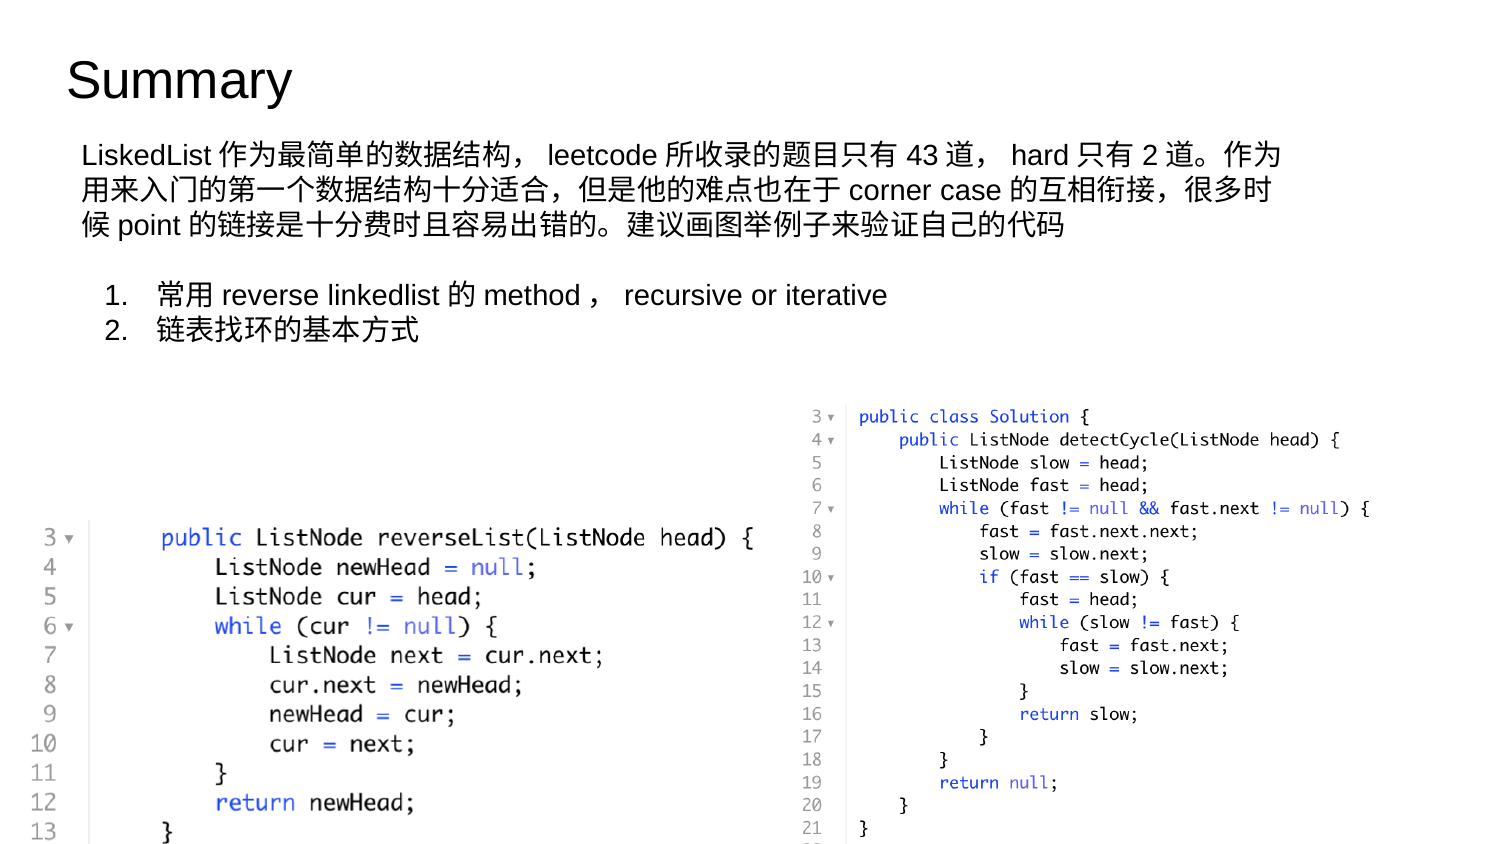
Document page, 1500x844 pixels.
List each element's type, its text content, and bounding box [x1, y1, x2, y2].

picture [799, 404, 1416, 844]
text_box LiskedList作为最简单的数据结构，leetcode所收录的题目只有43道，hard只有2道。作为用来入门的第一个数据结构十分适合，但是他的难点也在于corner case的互相衔接，很多时候point的链接是十分费时且容易出错的。建议画图举例子来验证自己的代码 常用reverse linkedlist的method，recursive or iterative 链表找环的基本方式 [66, 121, 1301, 362]
title Summary [51, 30, 1449, 125]
picture [24, 520, 778, 844]
